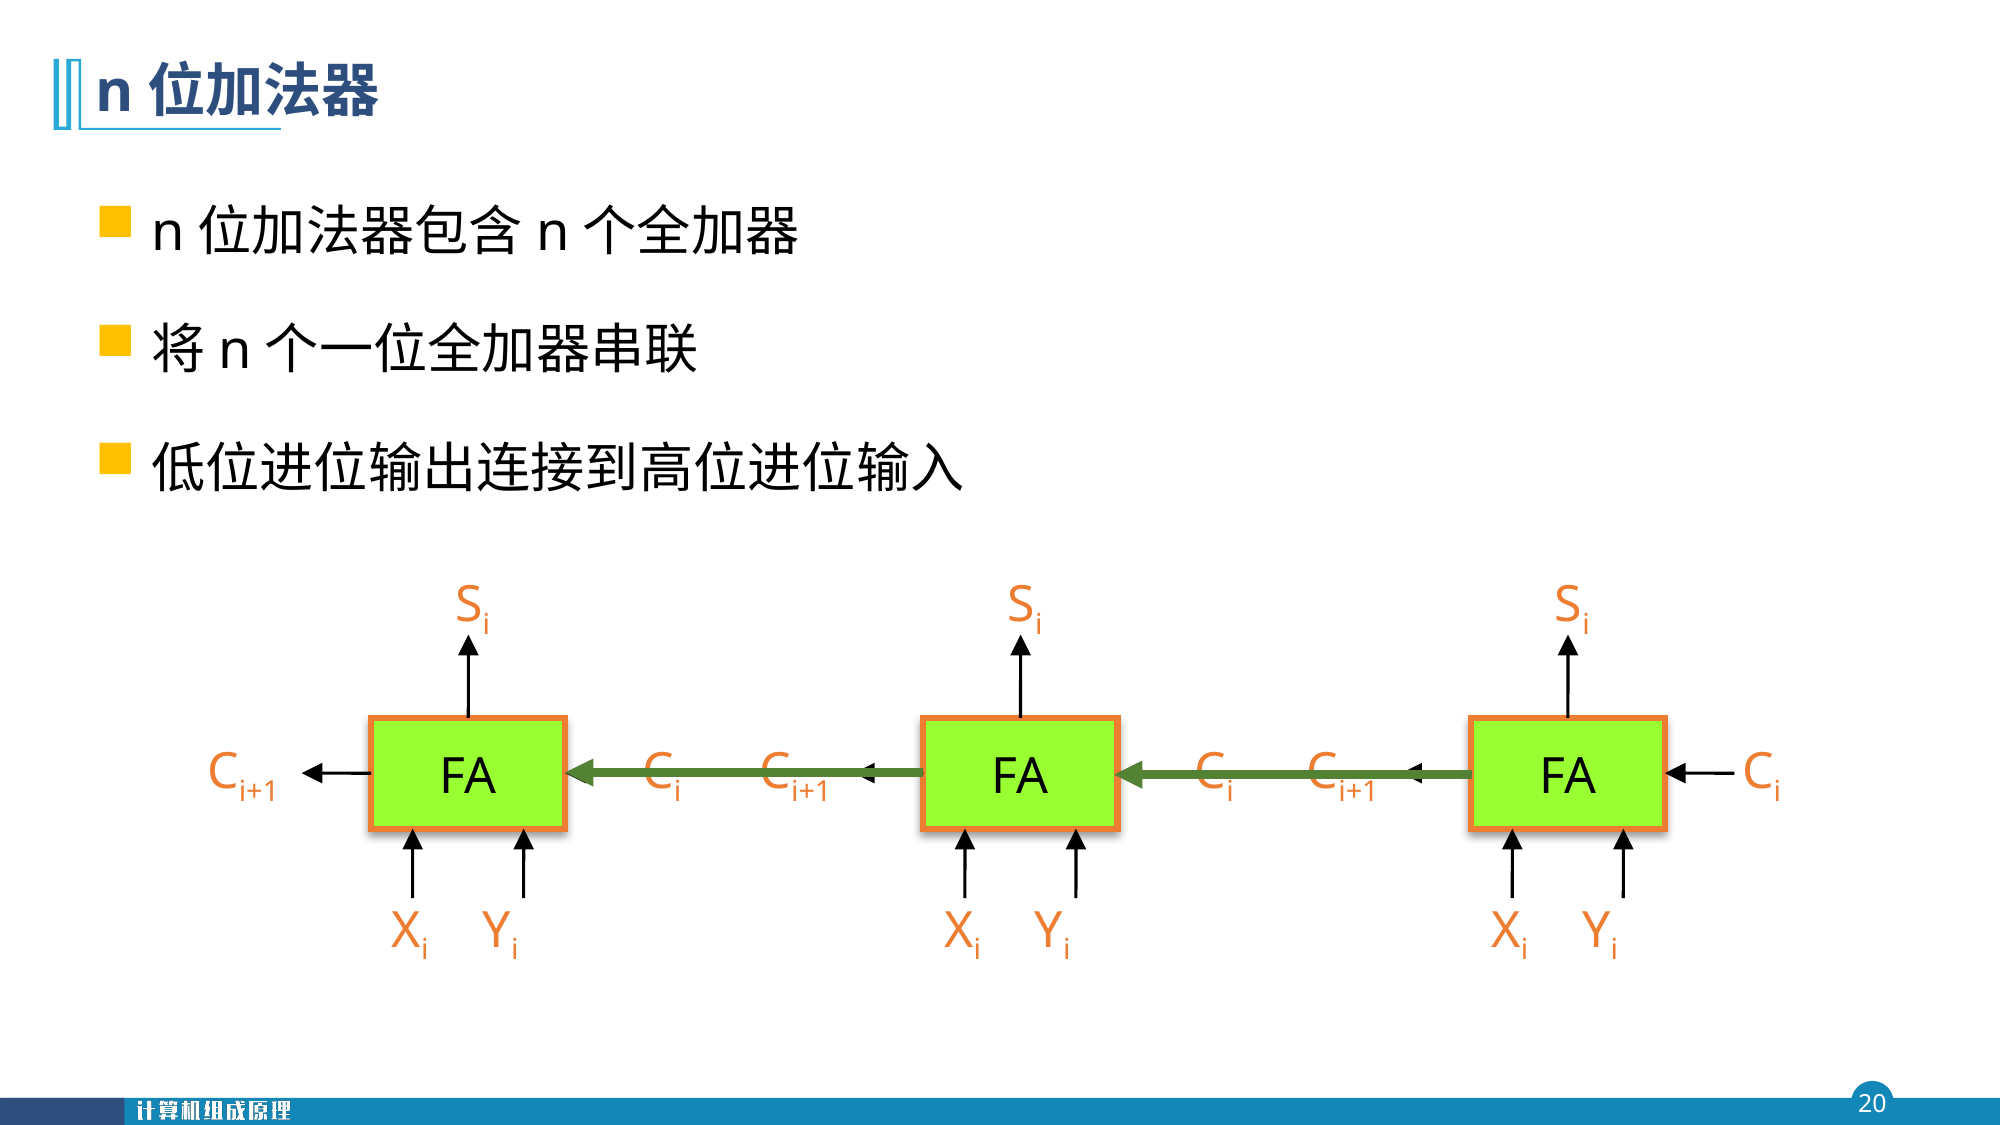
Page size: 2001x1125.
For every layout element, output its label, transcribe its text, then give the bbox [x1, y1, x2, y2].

title n位加法器 [80, 42, 1805, 144]
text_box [744, 564, 1264, 966]
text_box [1291, 564, 1811, 966]
list n位加法器包含n个全加器 将n个一位全加器串联 低位进位输出连接到高位进位输入 [80, 156, 1805, 1082]
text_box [192, 564, 711, 966]
